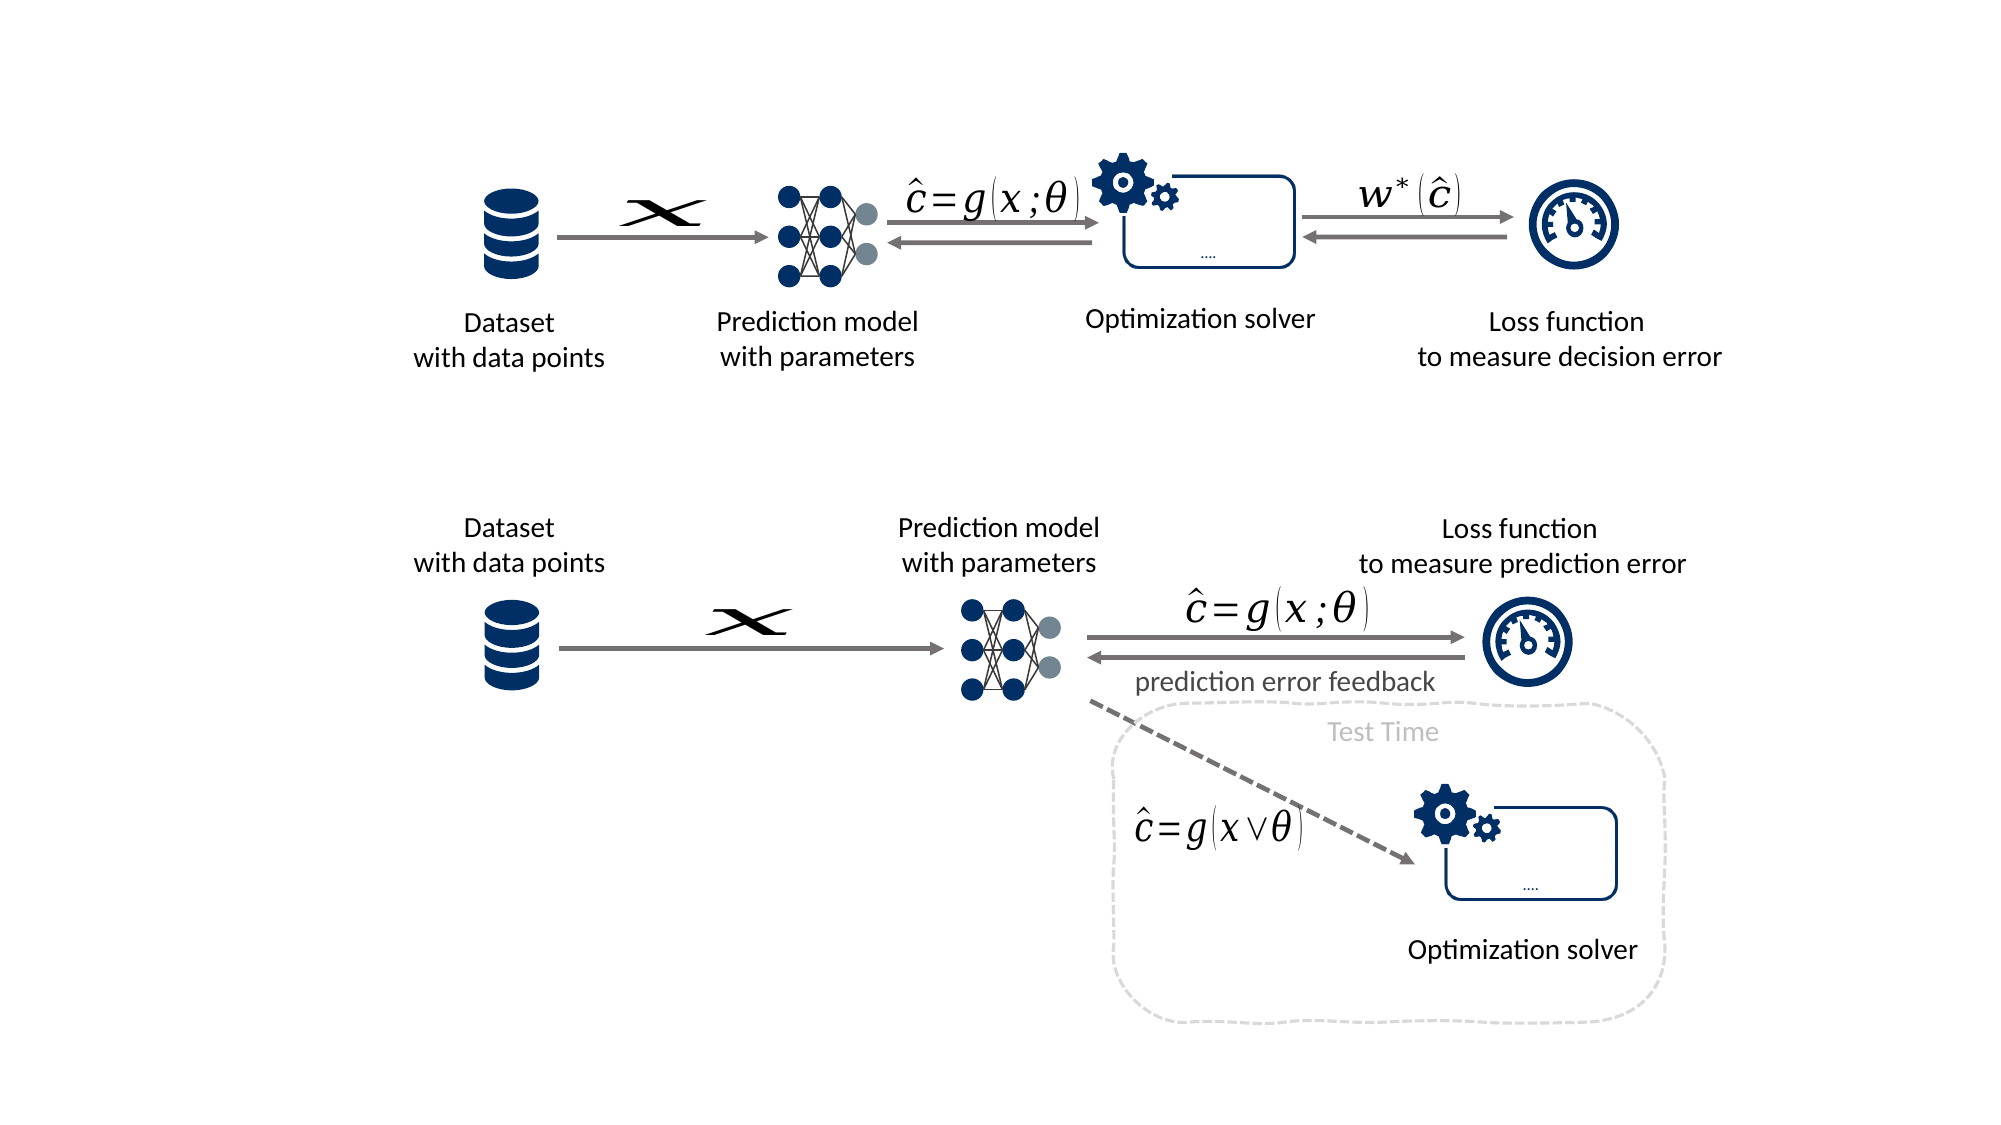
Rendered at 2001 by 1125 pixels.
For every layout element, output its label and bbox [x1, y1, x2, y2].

text_box [309, 486, 1780, 1043]
text_box [309, 73, 1780, 468]
